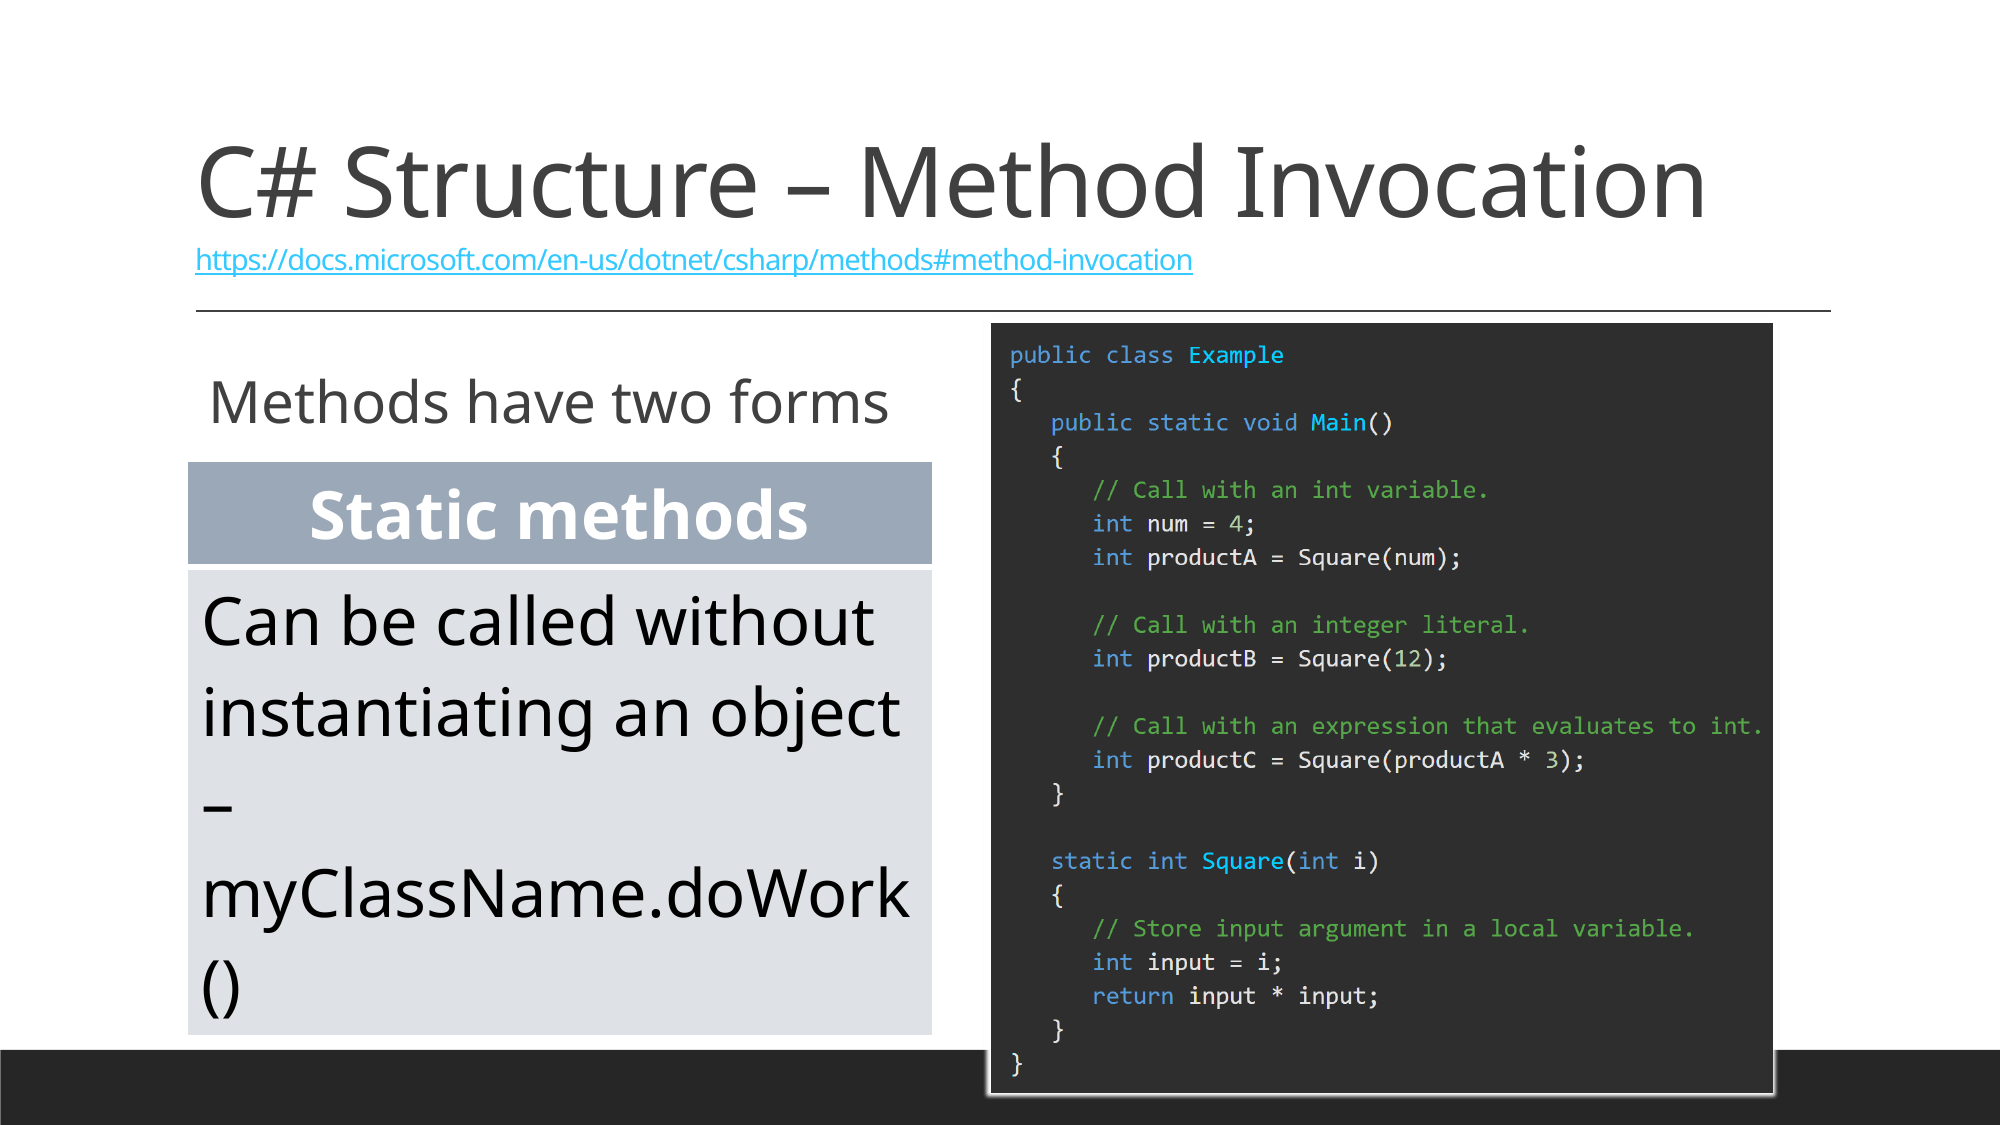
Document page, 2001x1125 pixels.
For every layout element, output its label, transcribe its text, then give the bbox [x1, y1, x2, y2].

text_box Methods have two forms [180, 345, 905, 493]
table_header Static methods [188, 462, 932, 564]
picture [990, 323, 1773, 1094]
table_cell Can be called without instantiating an object – myClassName.doWork() [188, 570, 932, 1035]
title C# Structure – Method Invocation https://docs.microsoft.com/en-us/dotnet/csharp/methods#method-invocation [179, 47, 1830, 285]
